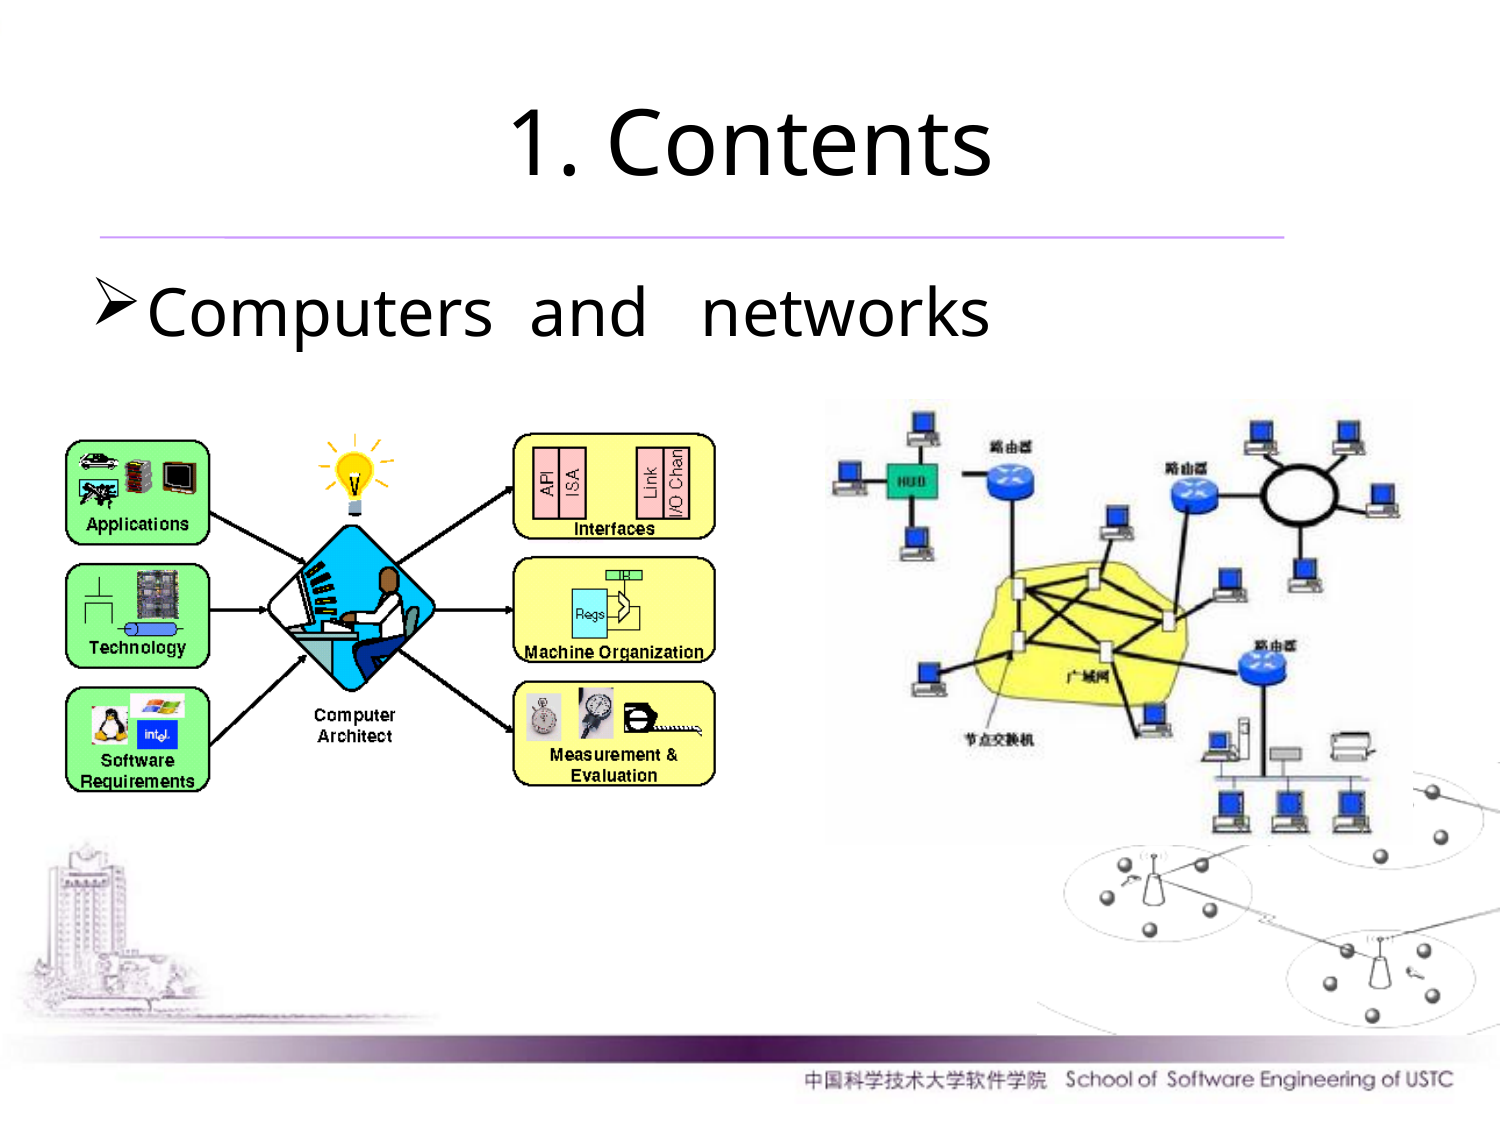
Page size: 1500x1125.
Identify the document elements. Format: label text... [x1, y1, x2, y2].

title 1. Contents [75, 45, 1425, 233]
list Computers and networks [75, 262, 1425, 1005]
picture [0, 0, 1500, 1104]
list Protocol layers [1037, 762, 1500, 1035]
picture [824, 399, 1413, 845]
